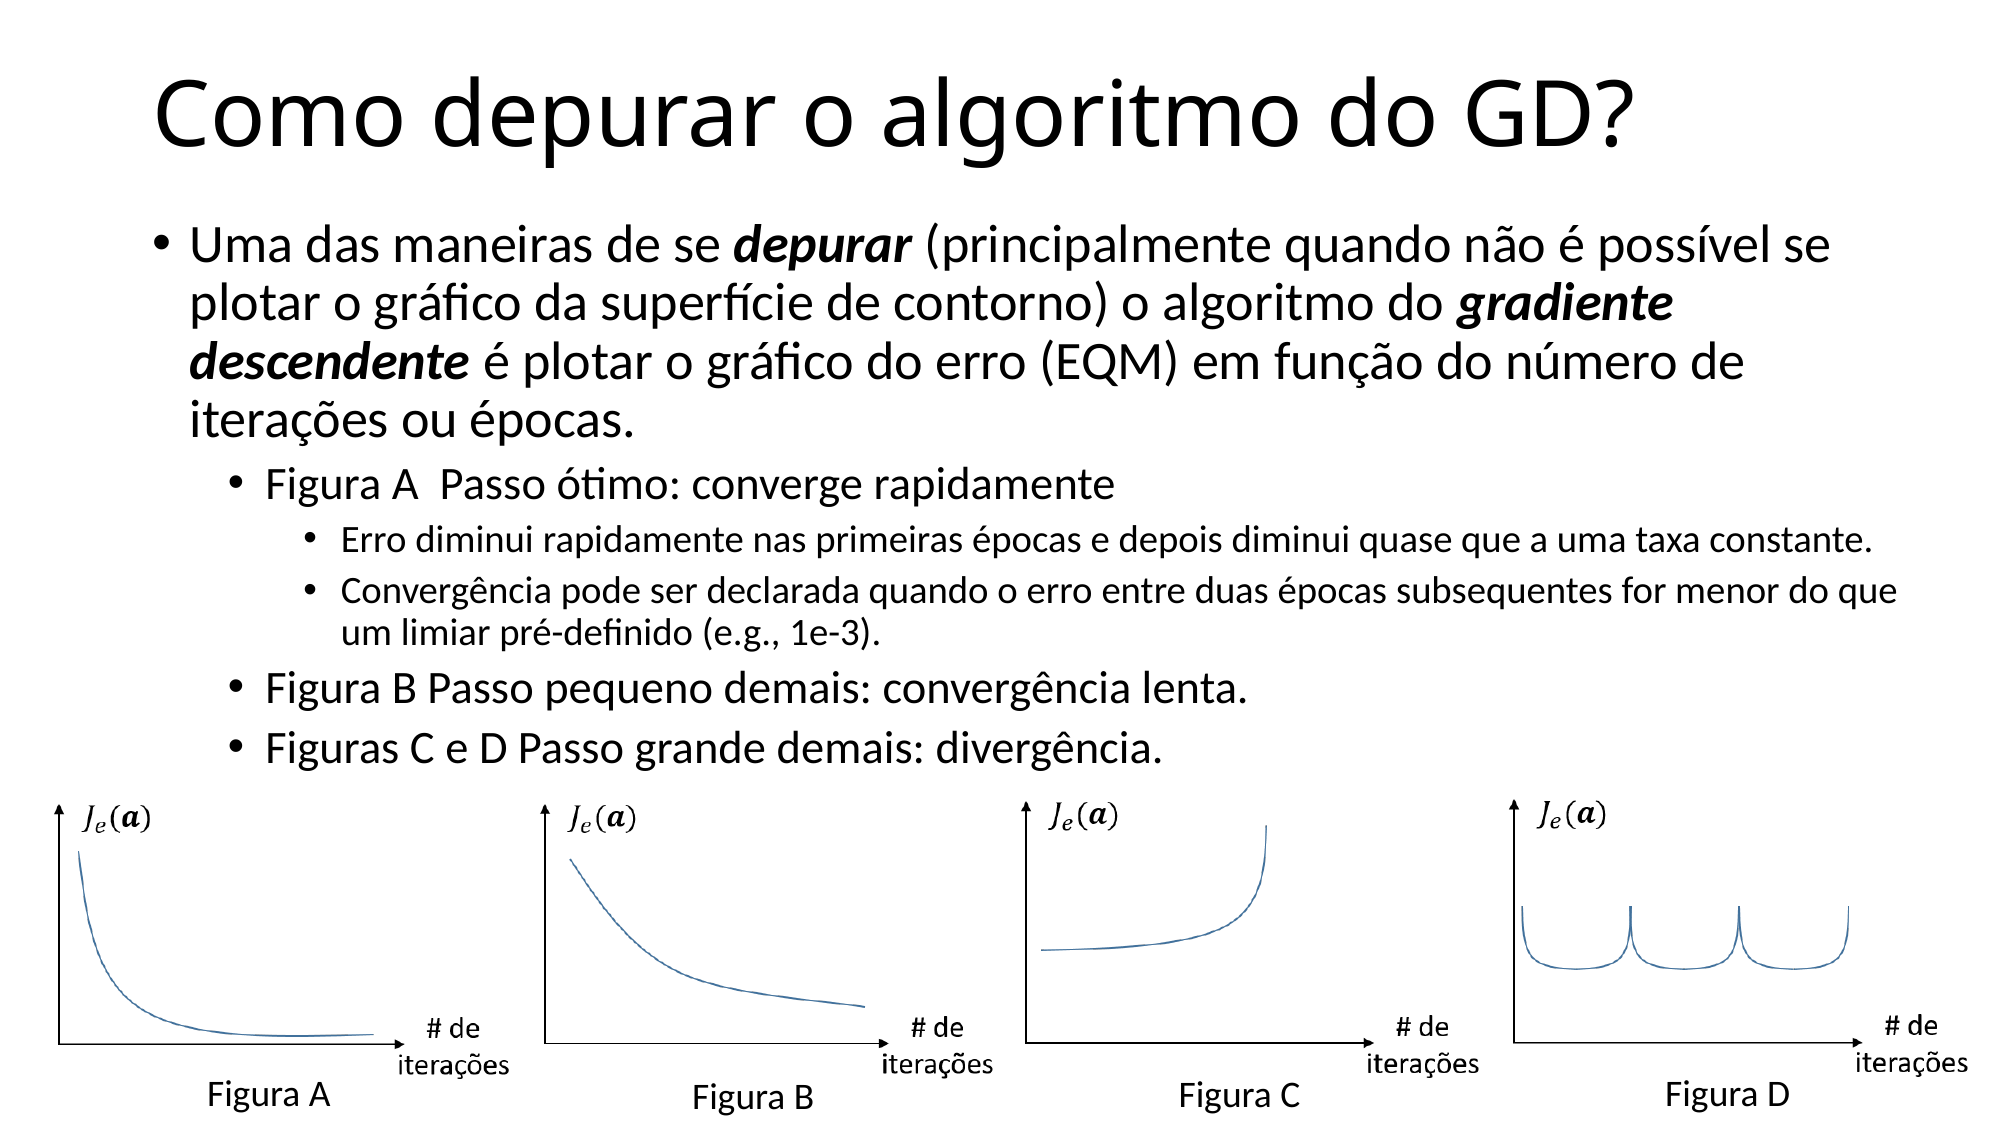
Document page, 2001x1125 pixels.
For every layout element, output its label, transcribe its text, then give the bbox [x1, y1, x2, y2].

text_box Figura A [26, 1061, 511, 1122]
title Como depurar o algoritmo do GD? [137, 8, 1863, 226]
picture [49, 796, 512, 1081]
picture [534, 798, 996, 1082]
text_box Figura B [511, 1064, 996, 1125]
picture [1015, 796, 1484, 1080]
text_box Figura D [1483, 1061, 1972, 1121]
text_box Figura C [995, 1062, 1484, 1123]
picture [1502, 787, 1972, 1082]
